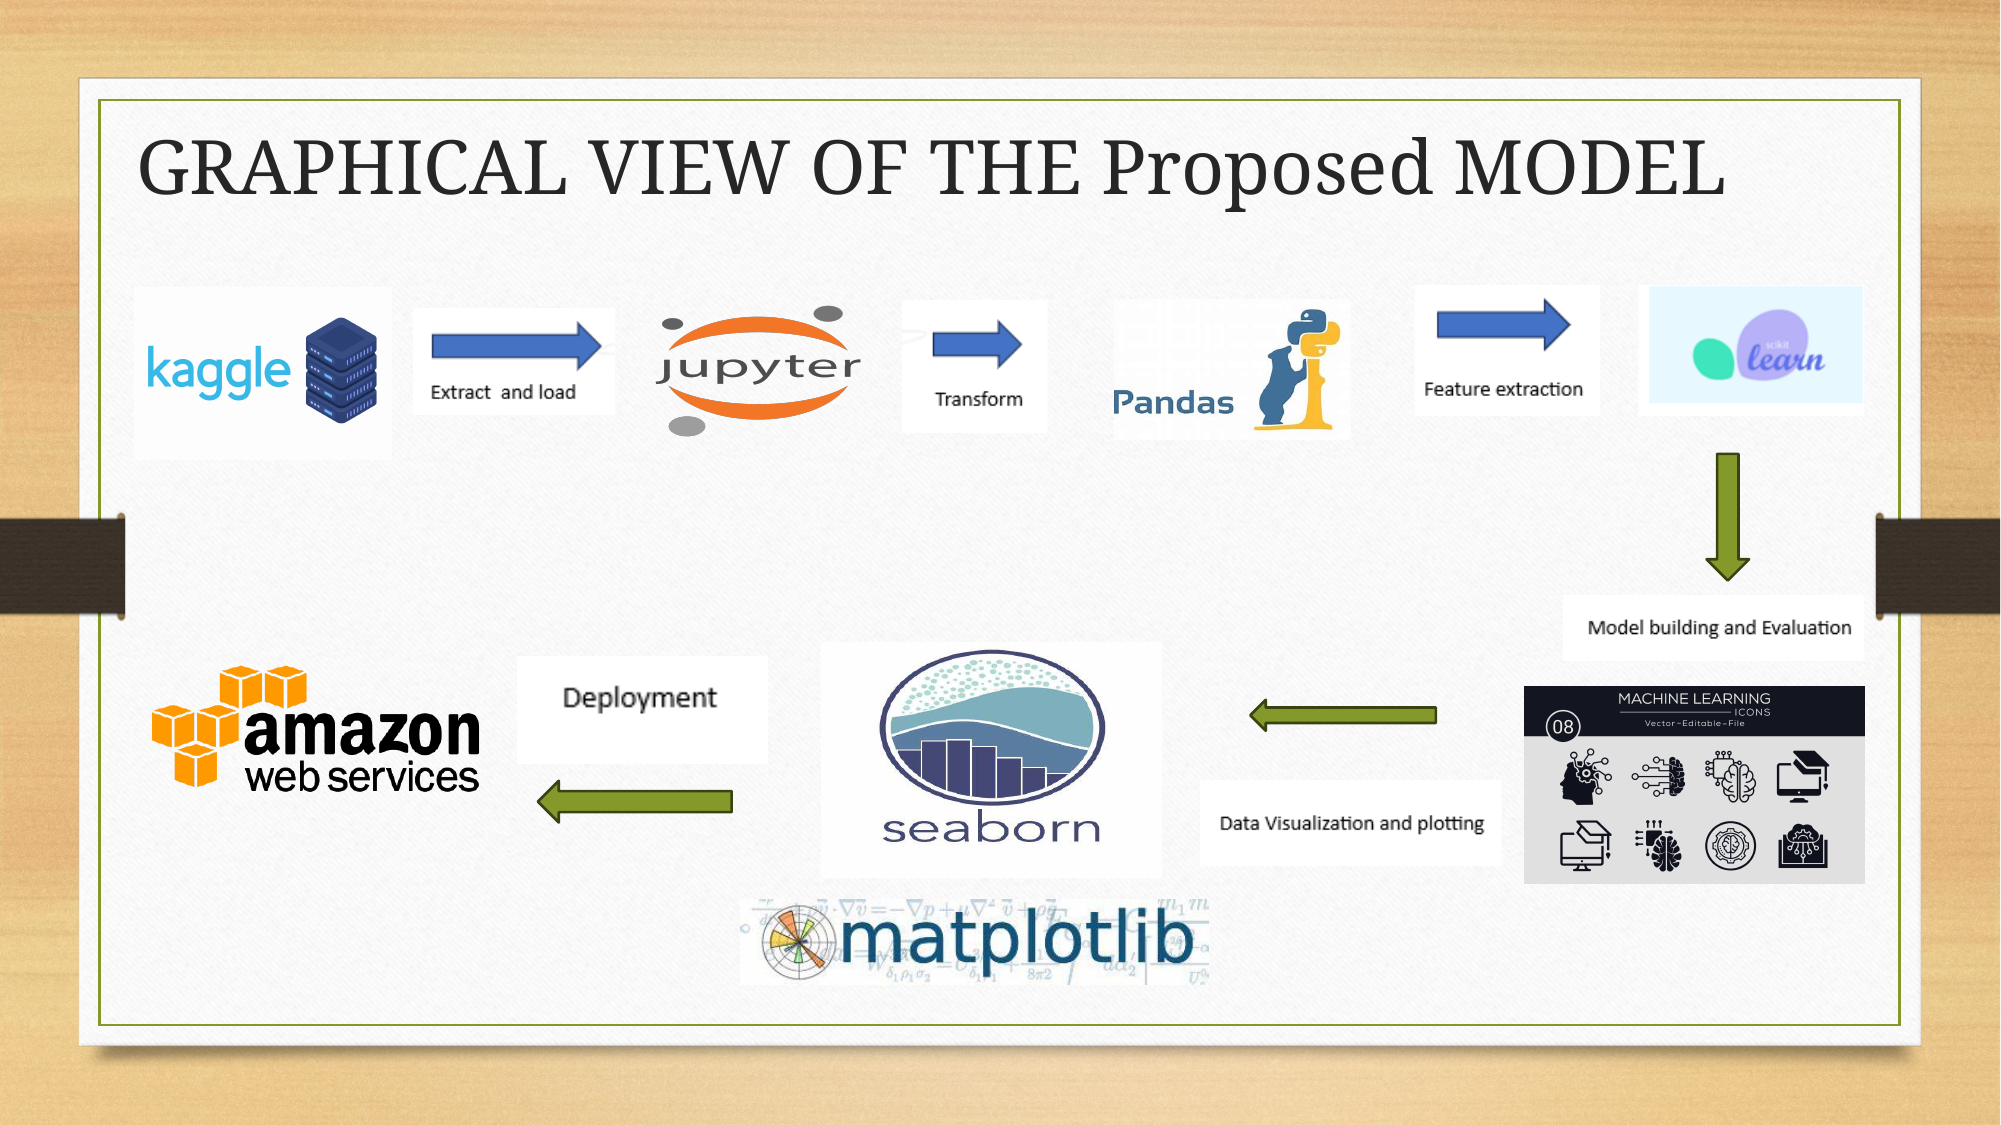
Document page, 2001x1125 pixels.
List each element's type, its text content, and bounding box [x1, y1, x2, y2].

picture [0, 0, 2001, 1125]
text_box [536, 779, 733, 824]
text_box [1249, 698, 1438, 732]
title GRAPHICAL VIEW OF THE Proposed MODEL [0, 106, 1865, 223]
text_box [1705, 452, 1751, 582]
